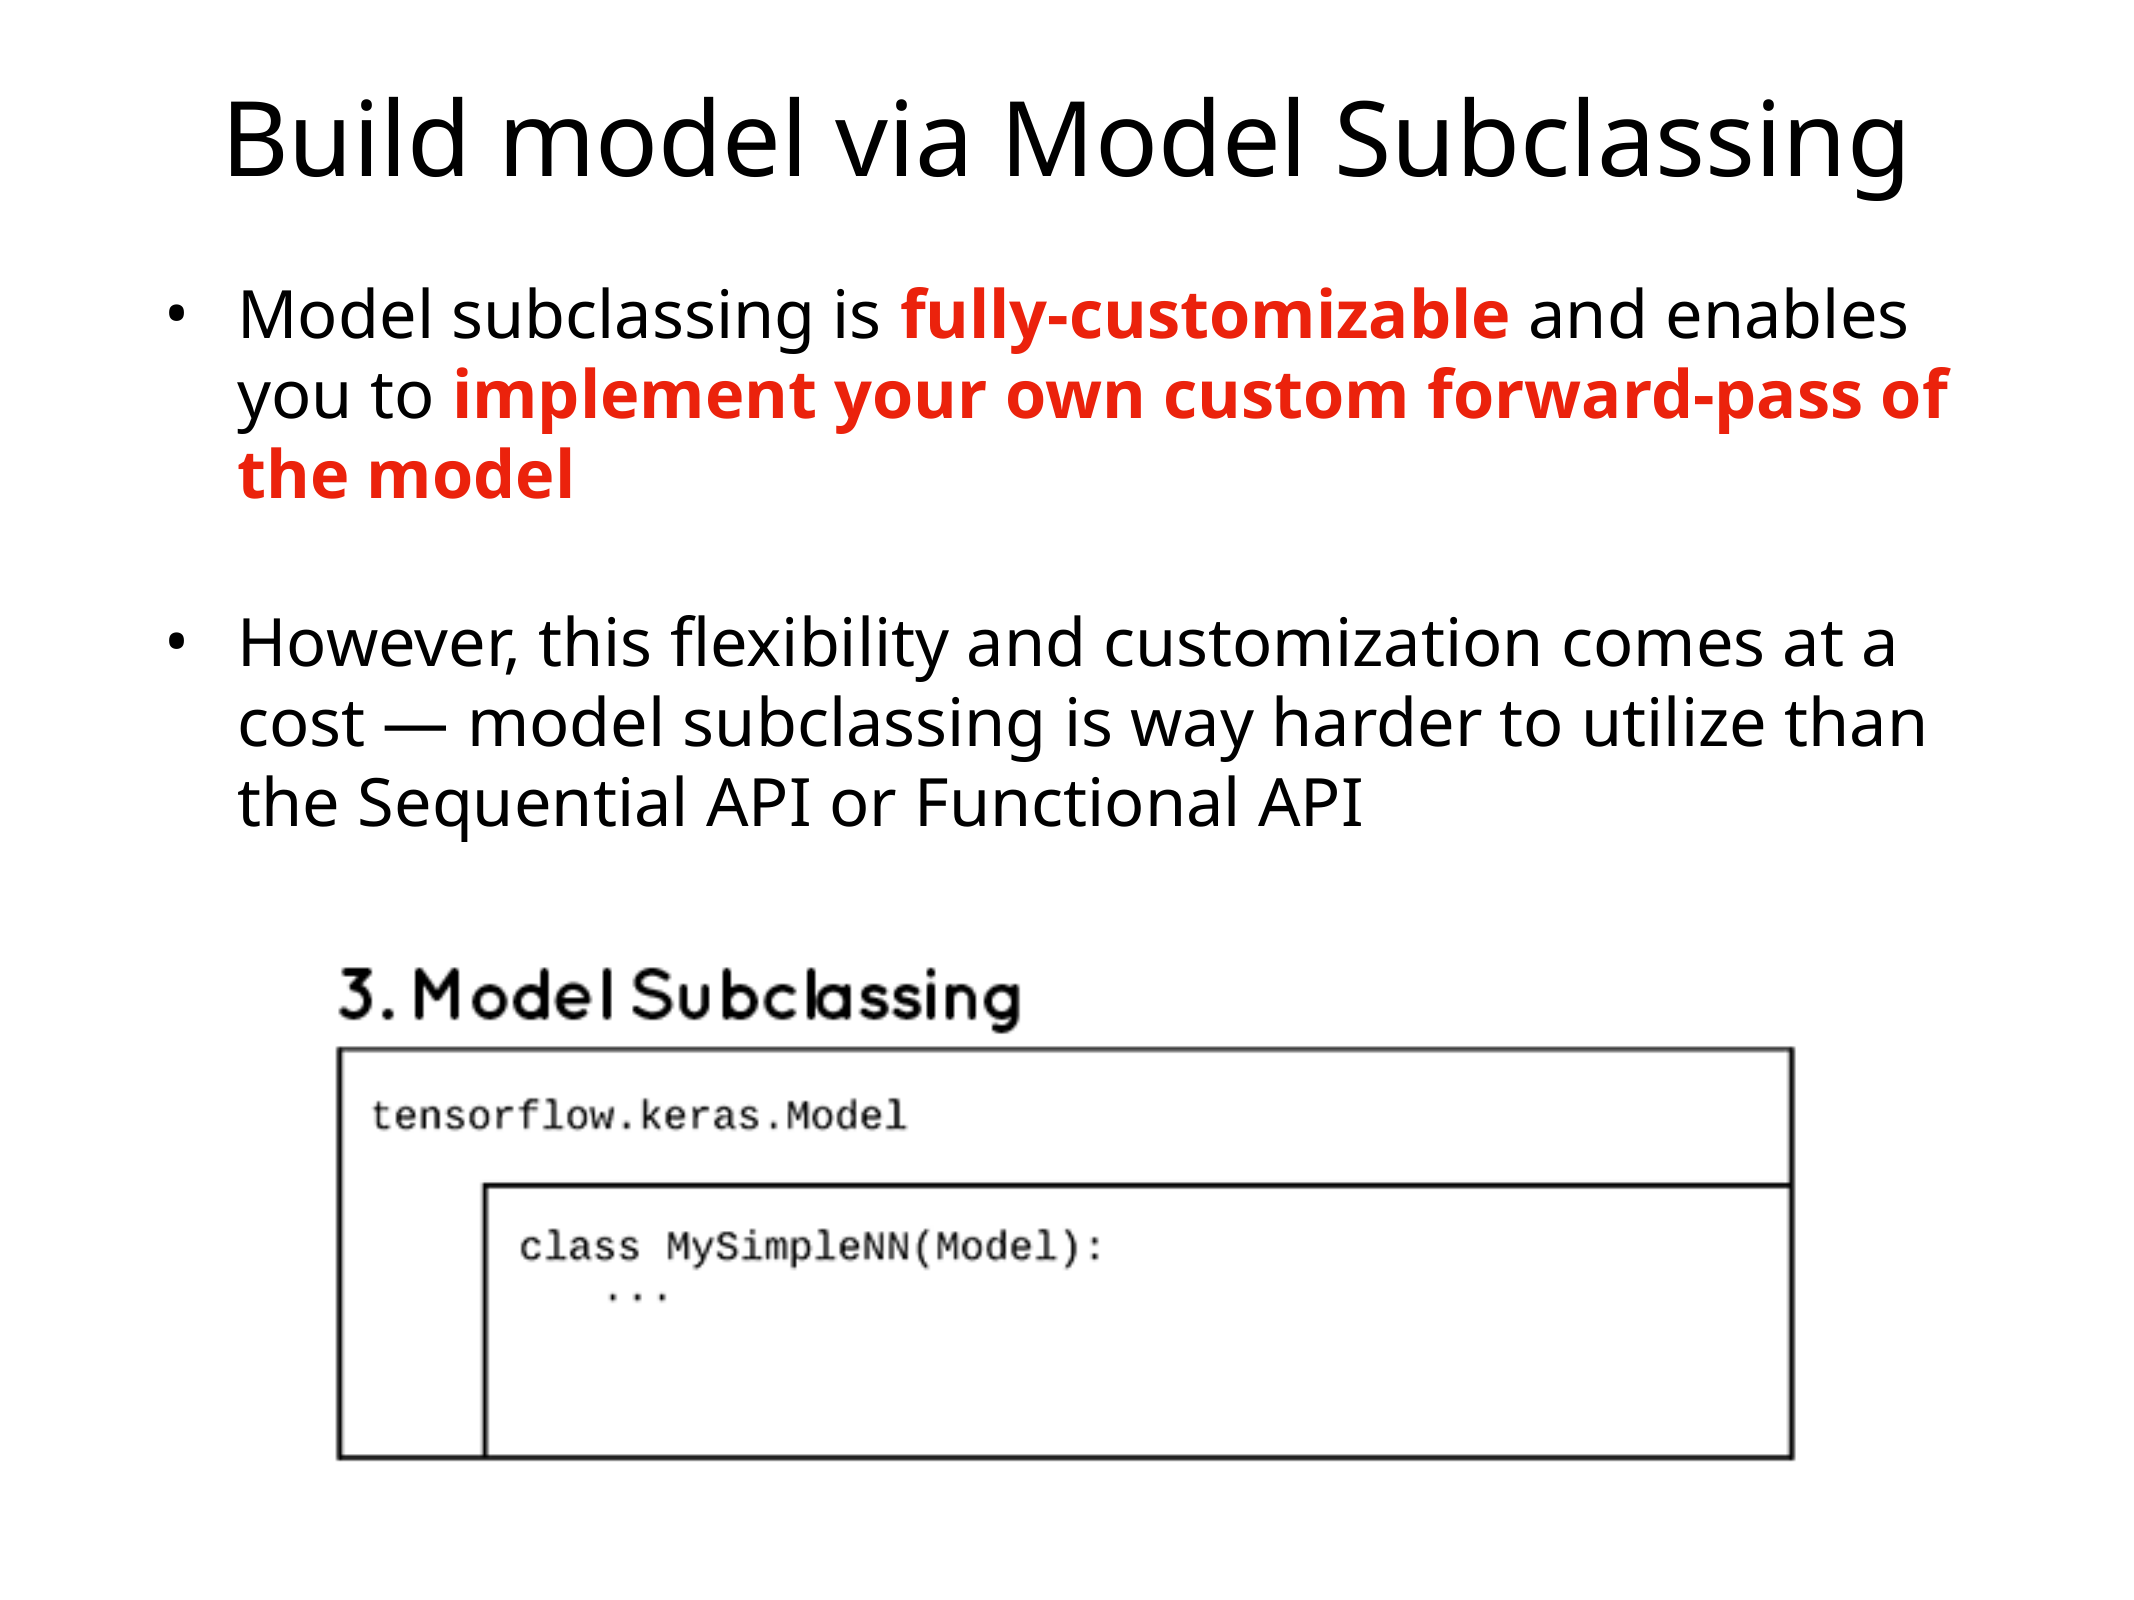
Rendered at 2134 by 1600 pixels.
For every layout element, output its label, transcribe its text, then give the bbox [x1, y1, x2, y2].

picture [250, 938, 1884, 1514]
title Build model via Model Subclassing [156, 41, 1978, 228]
list Model subclassing is fully-customizable and enables you to implement your own custom forward-pass of the model However, this flexibility and customization comes at a cost — model subclassing is way harder to utilize than the Sequential API or Functional API [156, 263, 1978, 1457]
